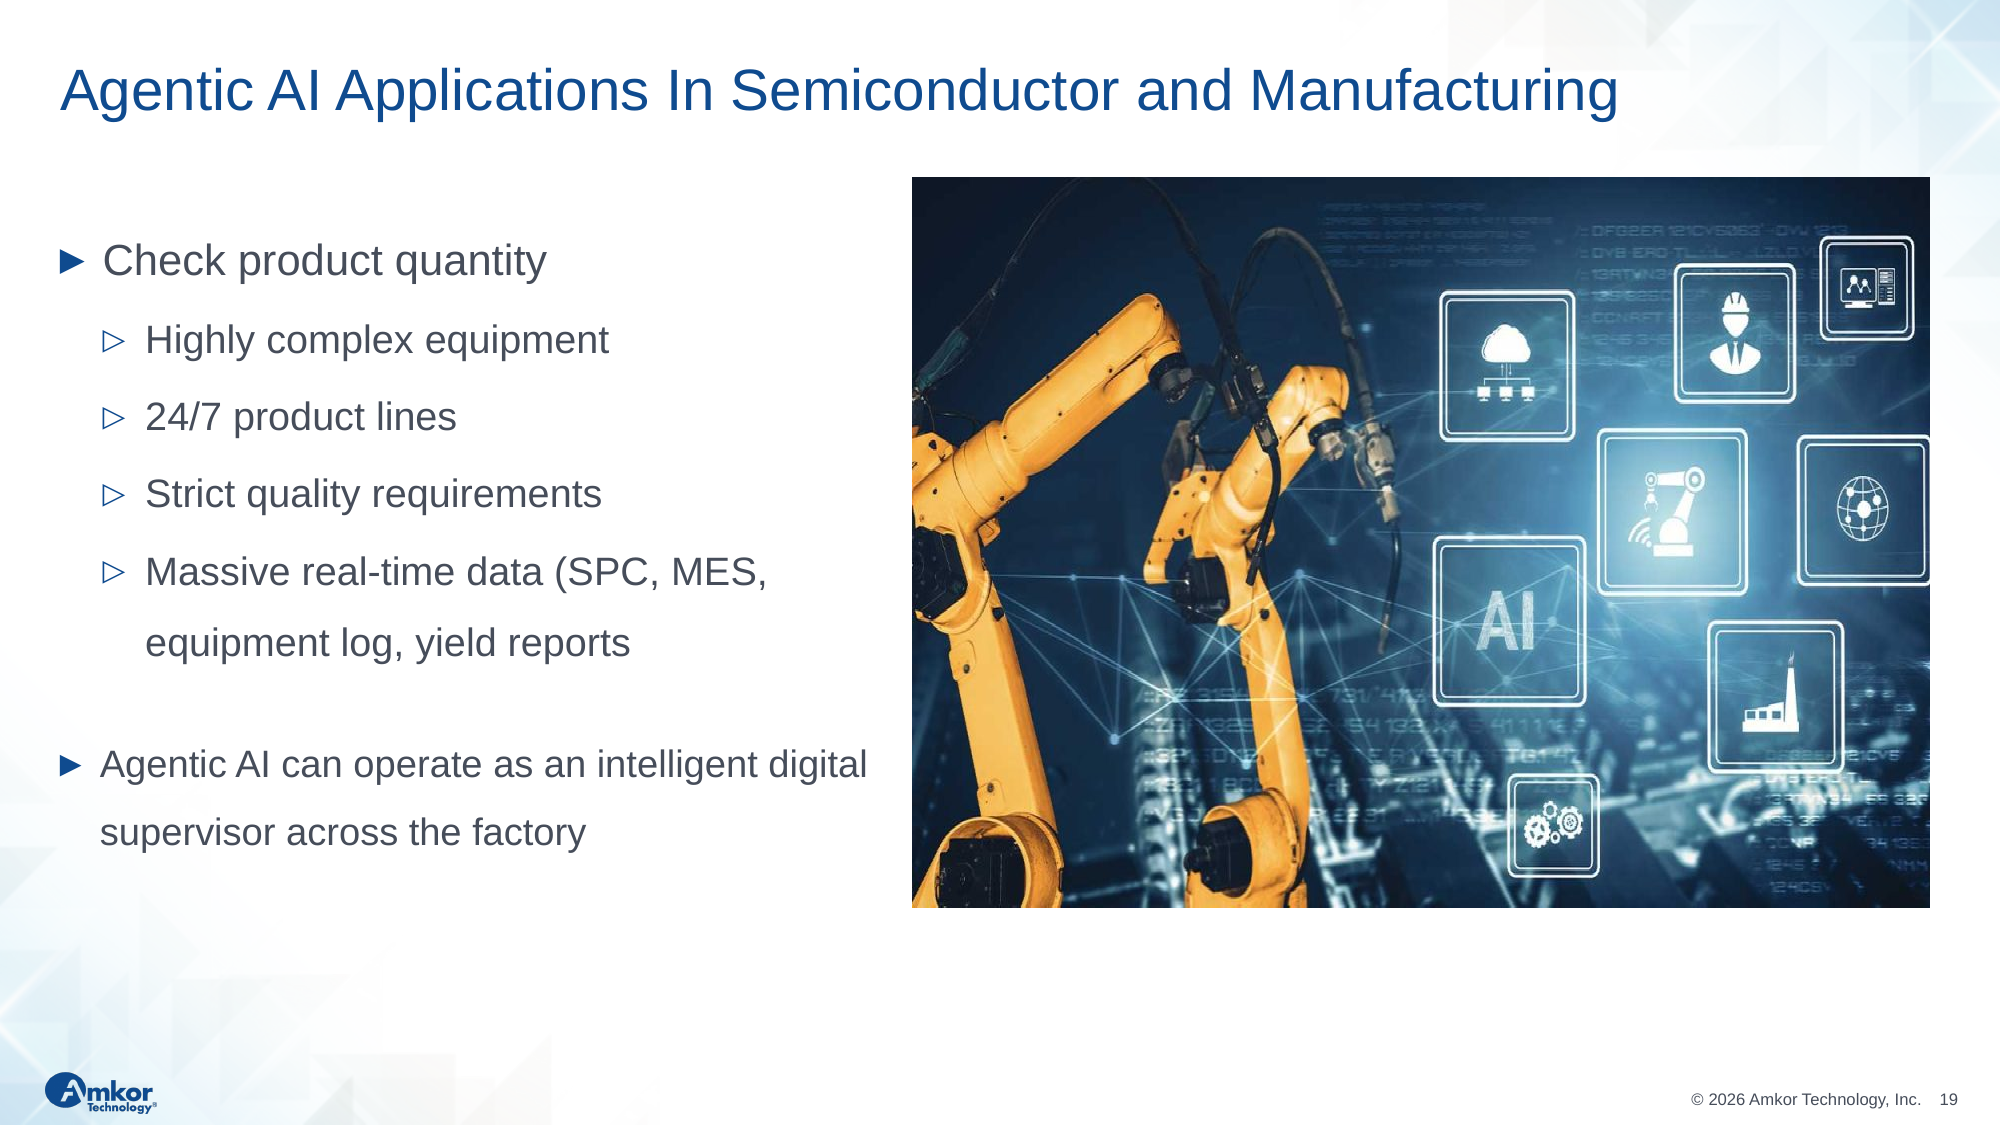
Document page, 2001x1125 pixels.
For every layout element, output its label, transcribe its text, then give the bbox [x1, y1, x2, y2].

title Agentic AI Applications In Semiconductor and Manufacturing [45, 37, 1890, 146]
text_box Check product quantity Highly complex equipment 24/7 product lines Strict quality requirements Massive real-time data (SPC, MES, equipment log, yield reports [45, 198, 911, 674]
text_box Agentic AI can operate as an intelligent digital supervisor across the factory [45, 709, 911, 864]
picture [911, 177, 1931, 908]
picture [45, 1072, 157, 1114]
